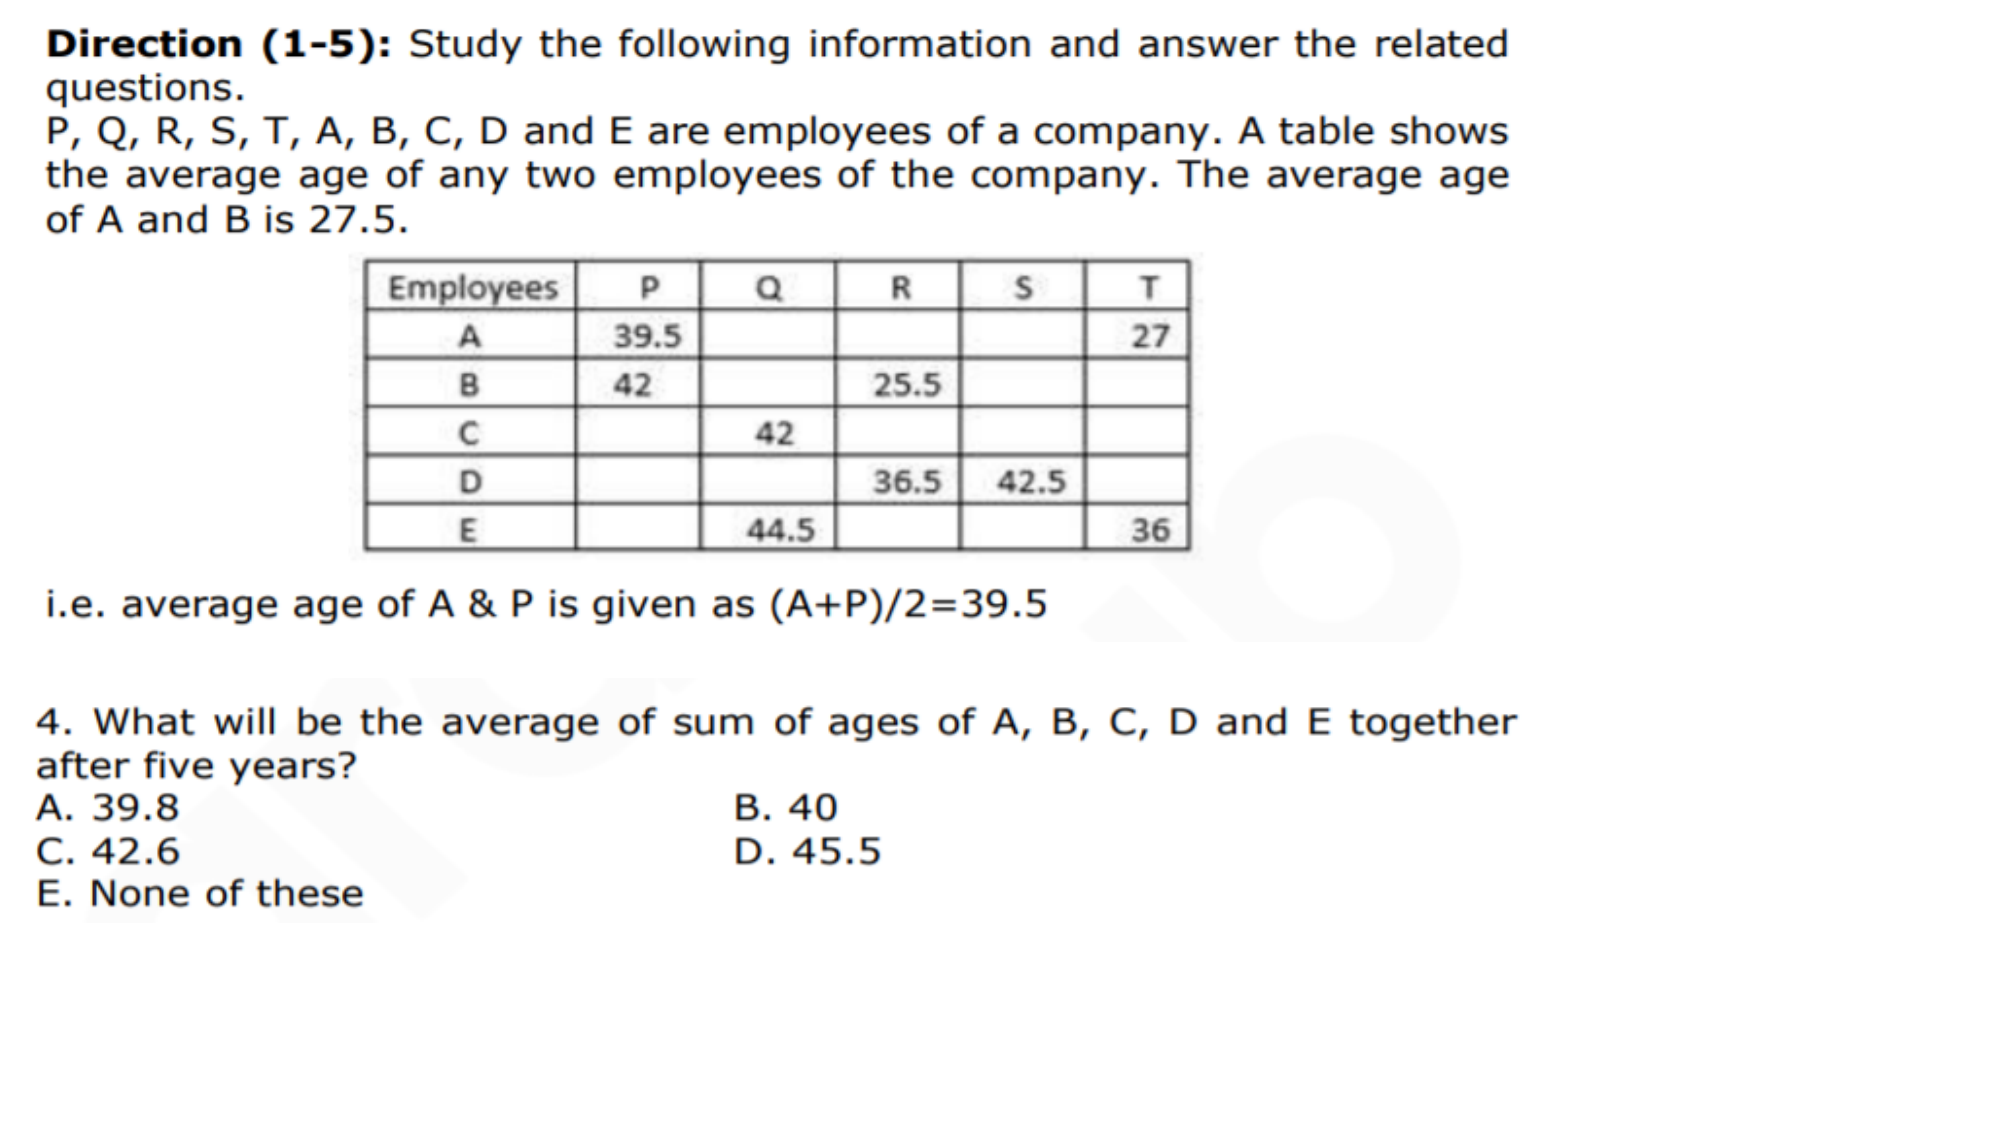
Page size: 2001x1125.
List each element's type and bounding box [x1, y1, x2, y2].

picture [32, 678, 1573, 923]
picture [32, 17, 1542, 643]
